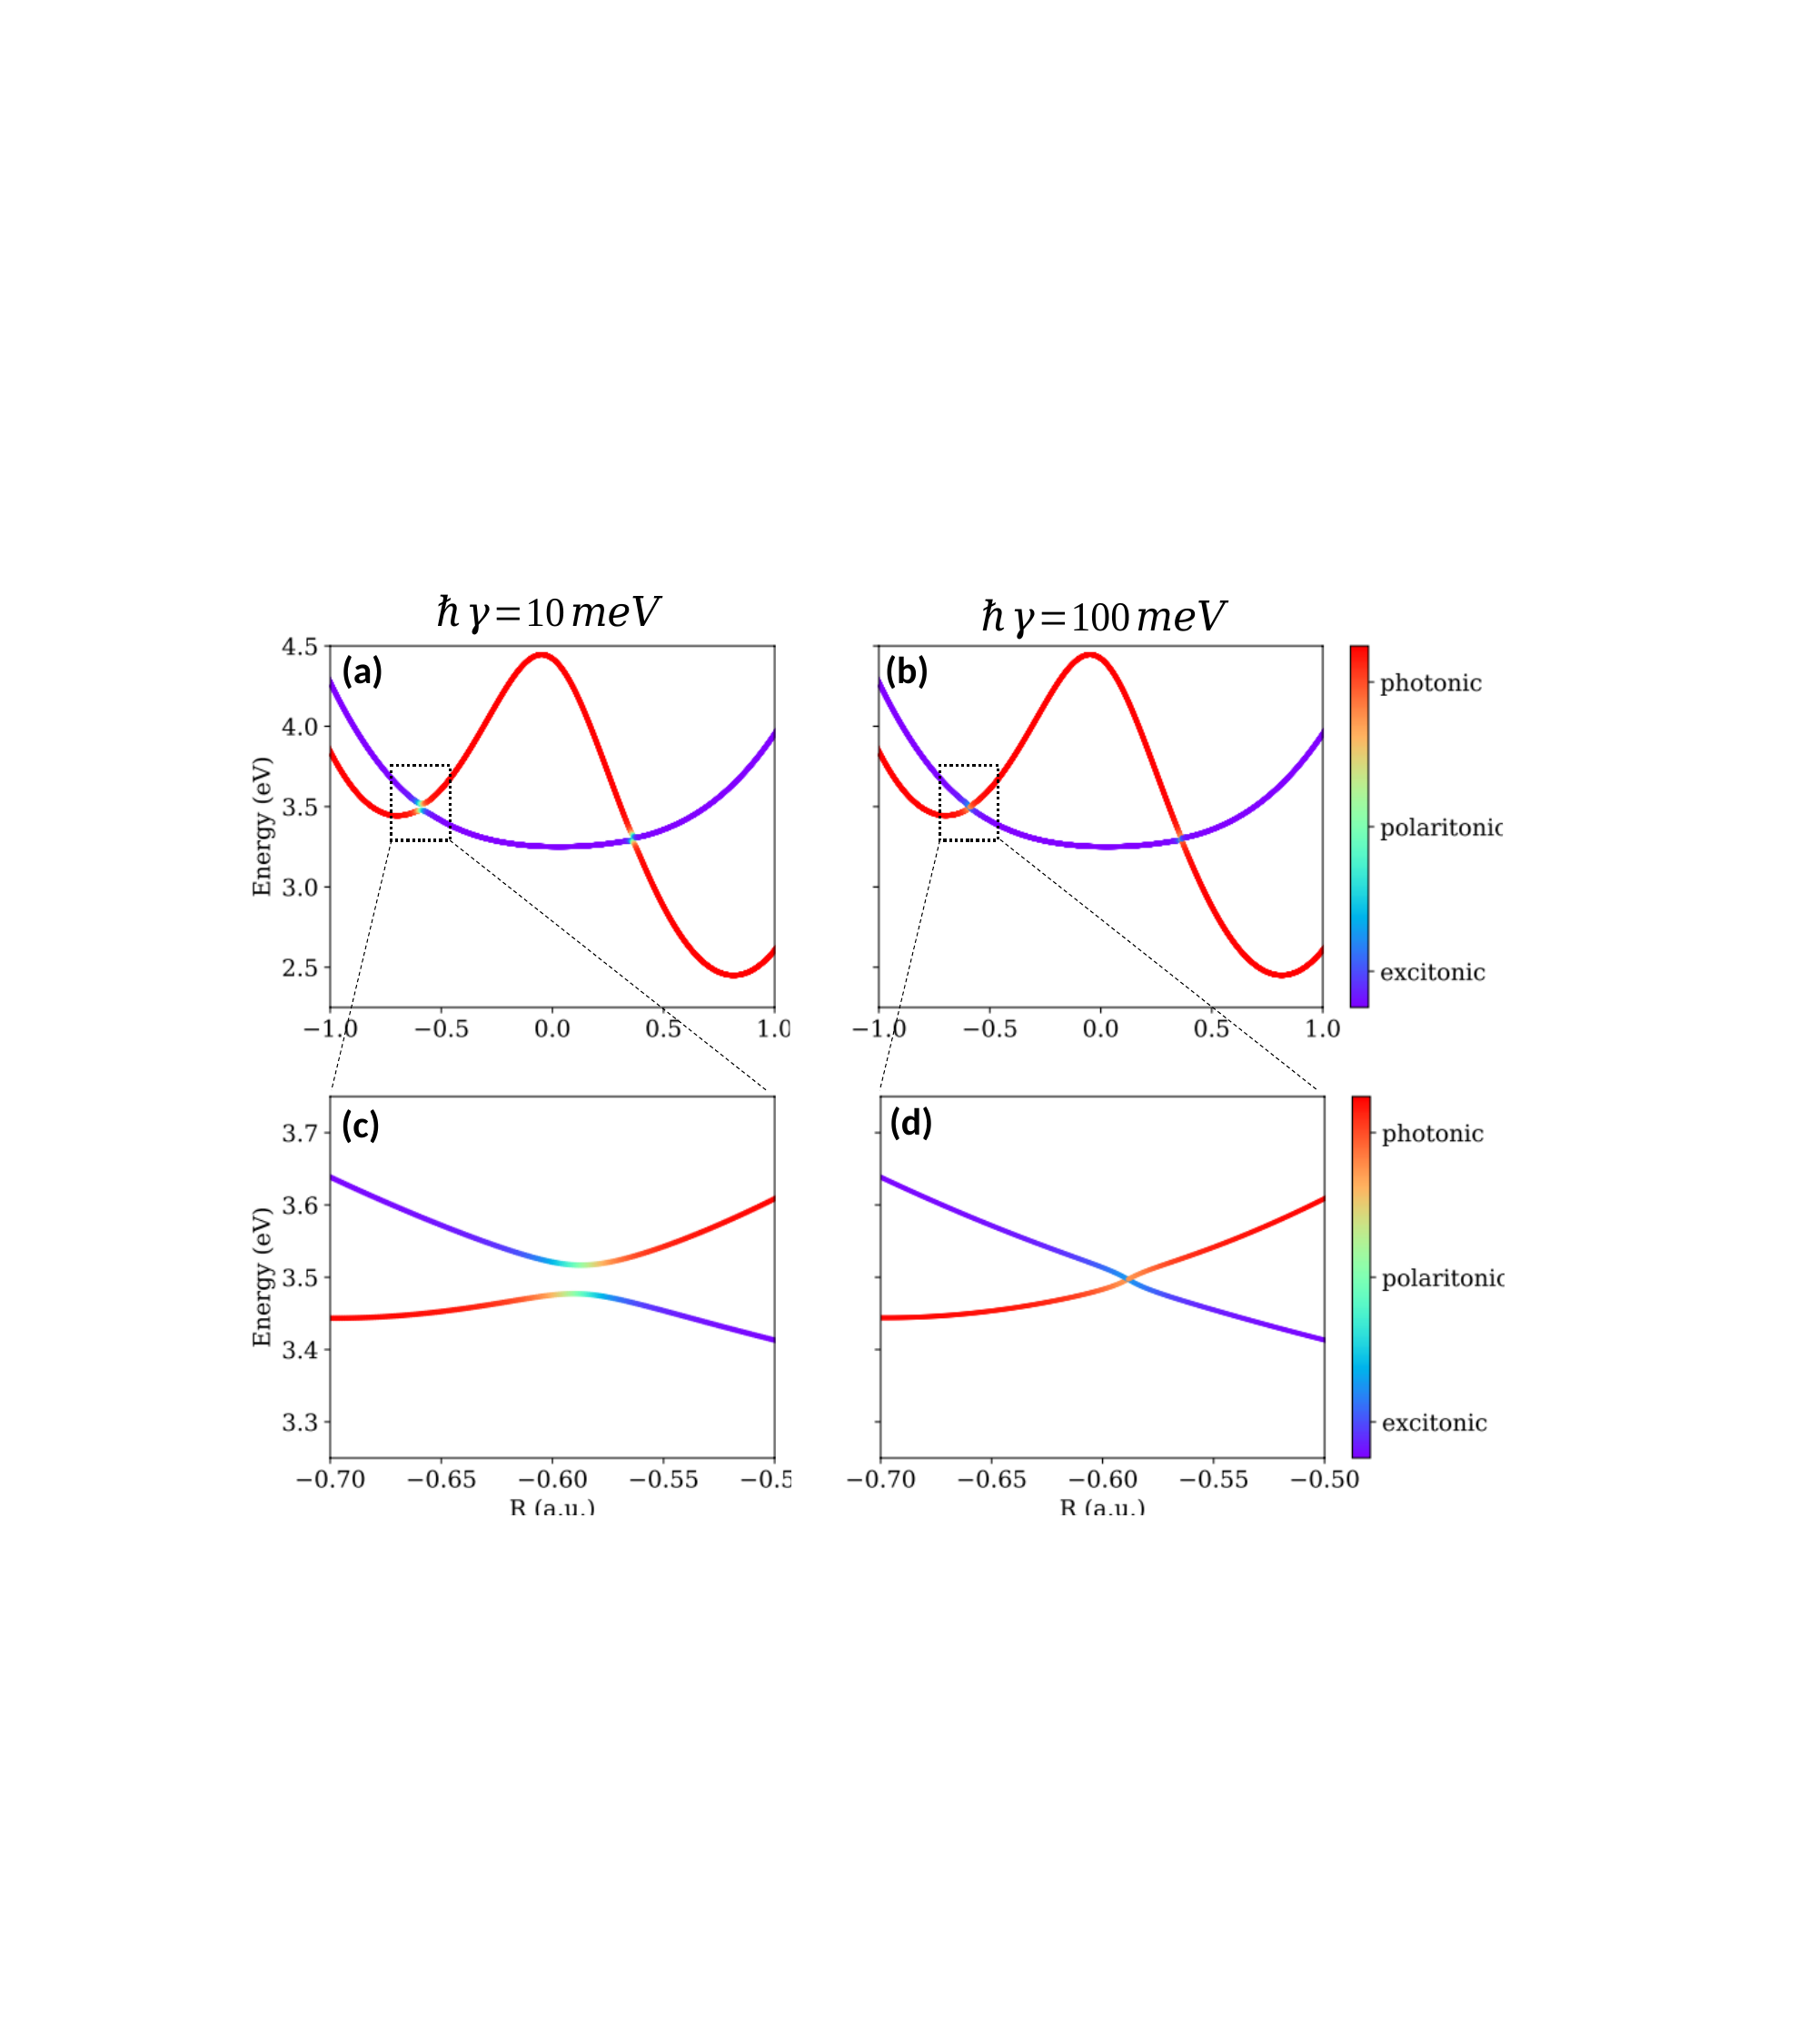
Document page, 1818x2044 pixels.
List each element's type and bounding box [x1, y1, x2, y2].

text_box [999, 839, 1316, 1090]
text_box [450, 840, 767, 1091]
text_box [331, 840, 392, 1091]
picture [241, 589, 1505, 1515]
text_box [879, 840, 940, 1091]
